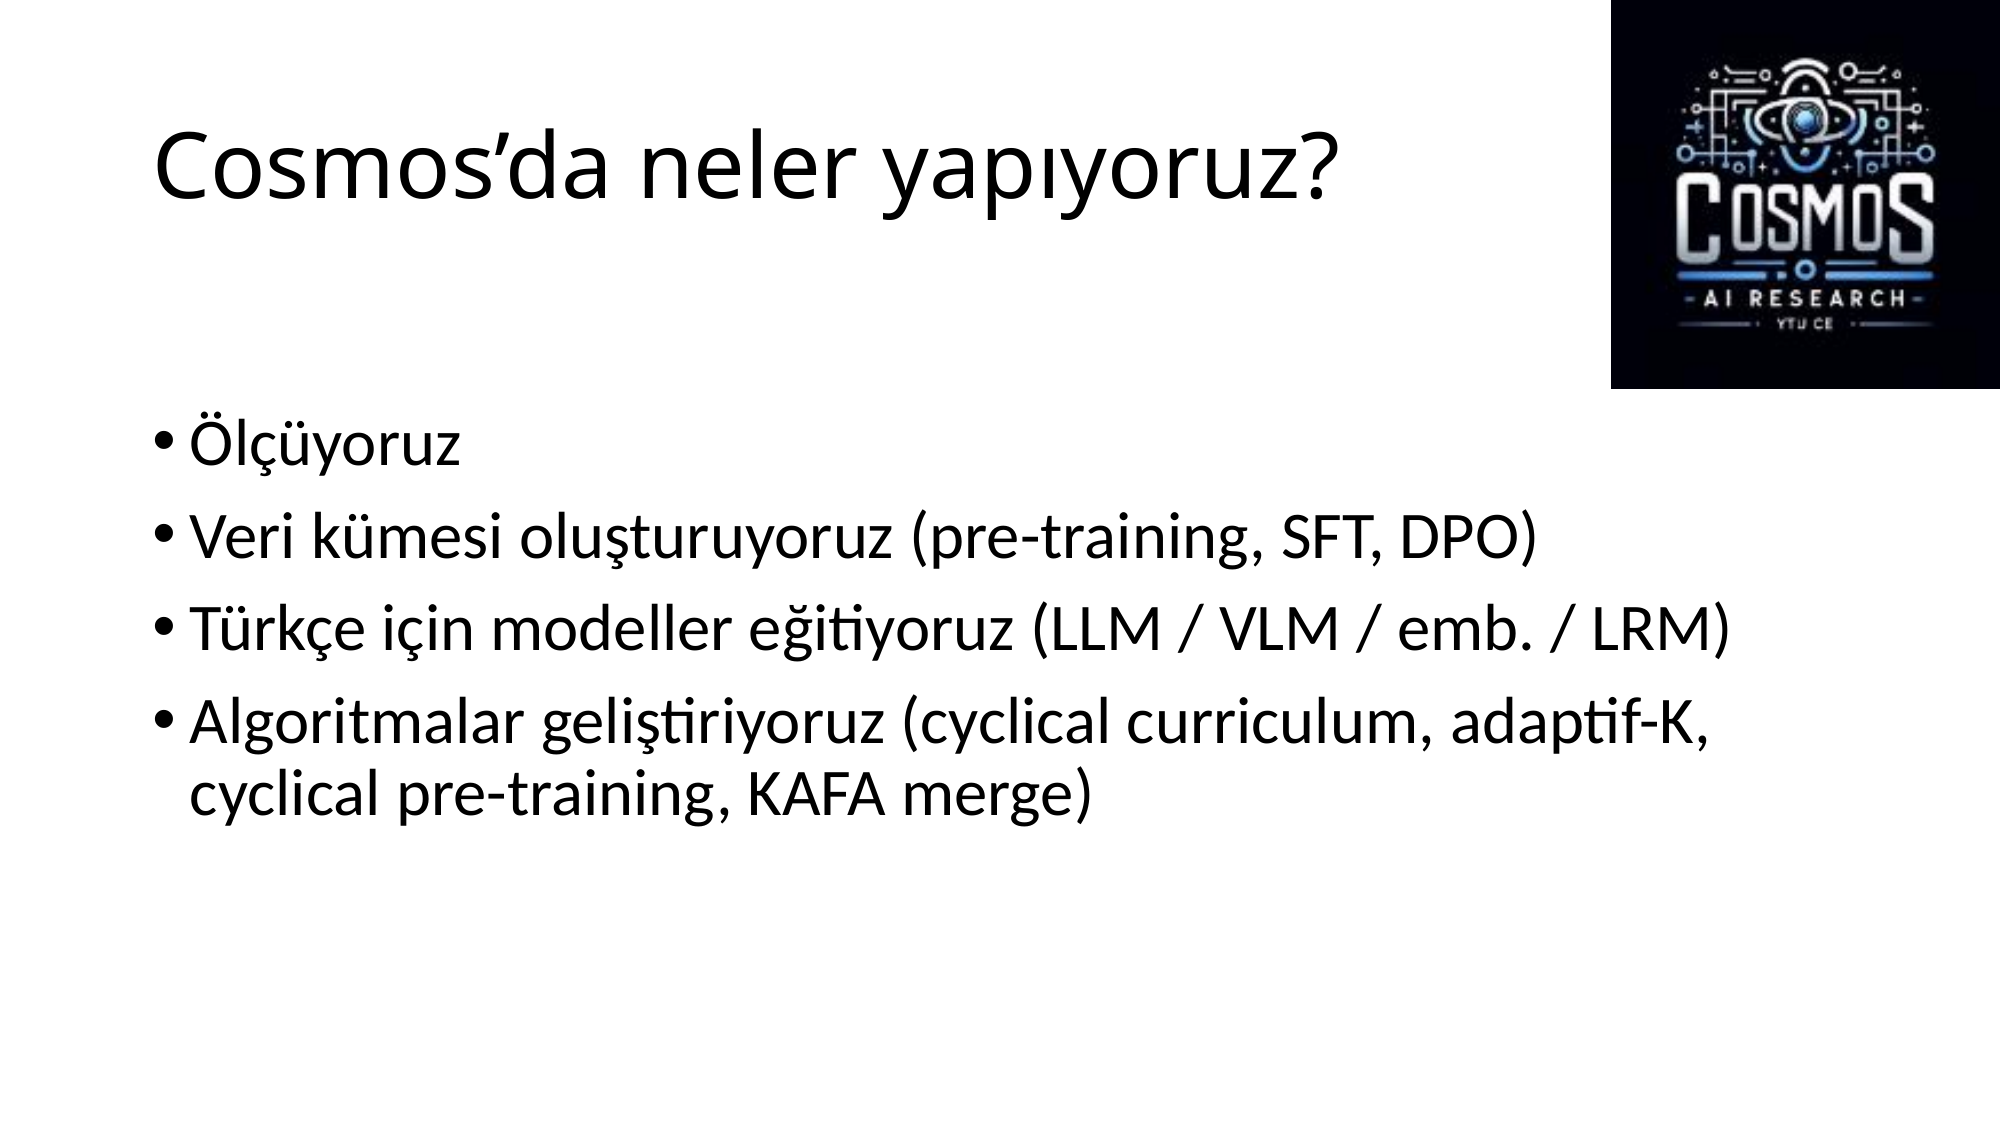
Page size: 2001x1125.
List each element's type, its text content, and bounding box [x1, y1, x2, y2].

list Ölçüyoruz Veri kümesi oluşturuyoruz (pre-training, SFT, DPO) Türkçe için modeller eğitiyoruz (LLM / VLM / emb. / LRM) Algoritmalar geliştiriyoruz (cyclical curriculum, adaptif-K, cyclical pre-training, KAFA merge) [137, 299, 1863, 1014]
picture [1611, 0, 2000, 389]
title Cosmos’da neler yapıyoruz? [137, 59, 1611, 278]
